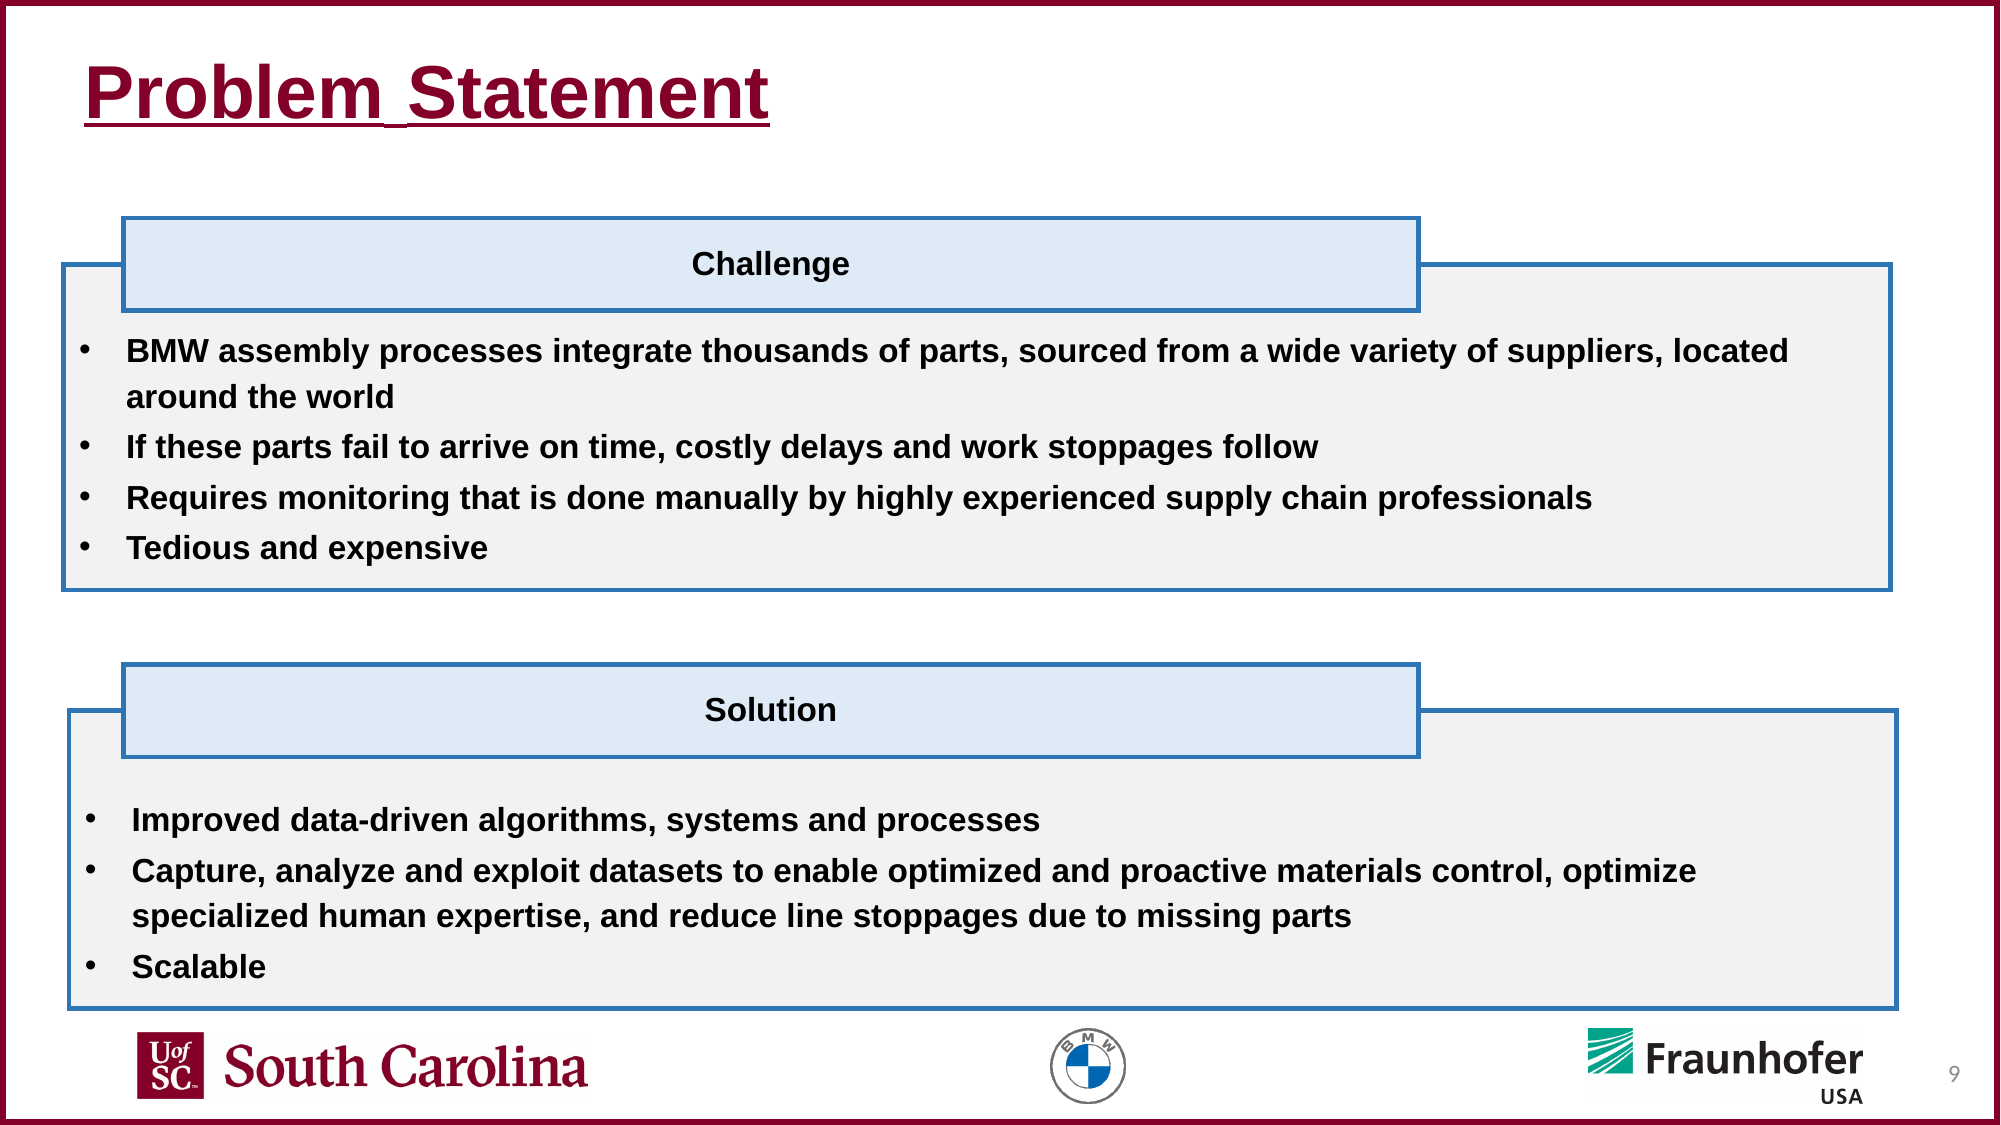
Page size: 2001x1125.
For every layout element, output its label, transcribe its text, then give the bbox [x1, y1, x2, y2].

text_box Challenge [123, 217, 1419, 312]
text_box BMW assembly processes integrate thousands of parts, sourced from a wide variety of suppliers, located around the world If these parts fail to arrive on time, costly delays and work stoppages follow Requires monitoring that is done manually by highly experienced supply chain professionals Tedious and expensive [62, 263, 1892, 591]
picture [1050, 1028, 1126, 1104]
text_box Solution [123, 663, 1419, 758]
picture [1588, 1028, 1863, 1042]
slide_number 9 [1365, 1042, 1976, 1103]
title Problem Statement [69, 22, 1935, 162]
picture [137, 1032, 588, 1099]
text_box Improved data-driven algorithms, systems and processes Capture, analyze and exploit datasets to enable optimized and proactive materials control, optimize specialized human expertise, and reduce line stoppages due to missing parts Scalable [68, 710, 1897, 1009]
